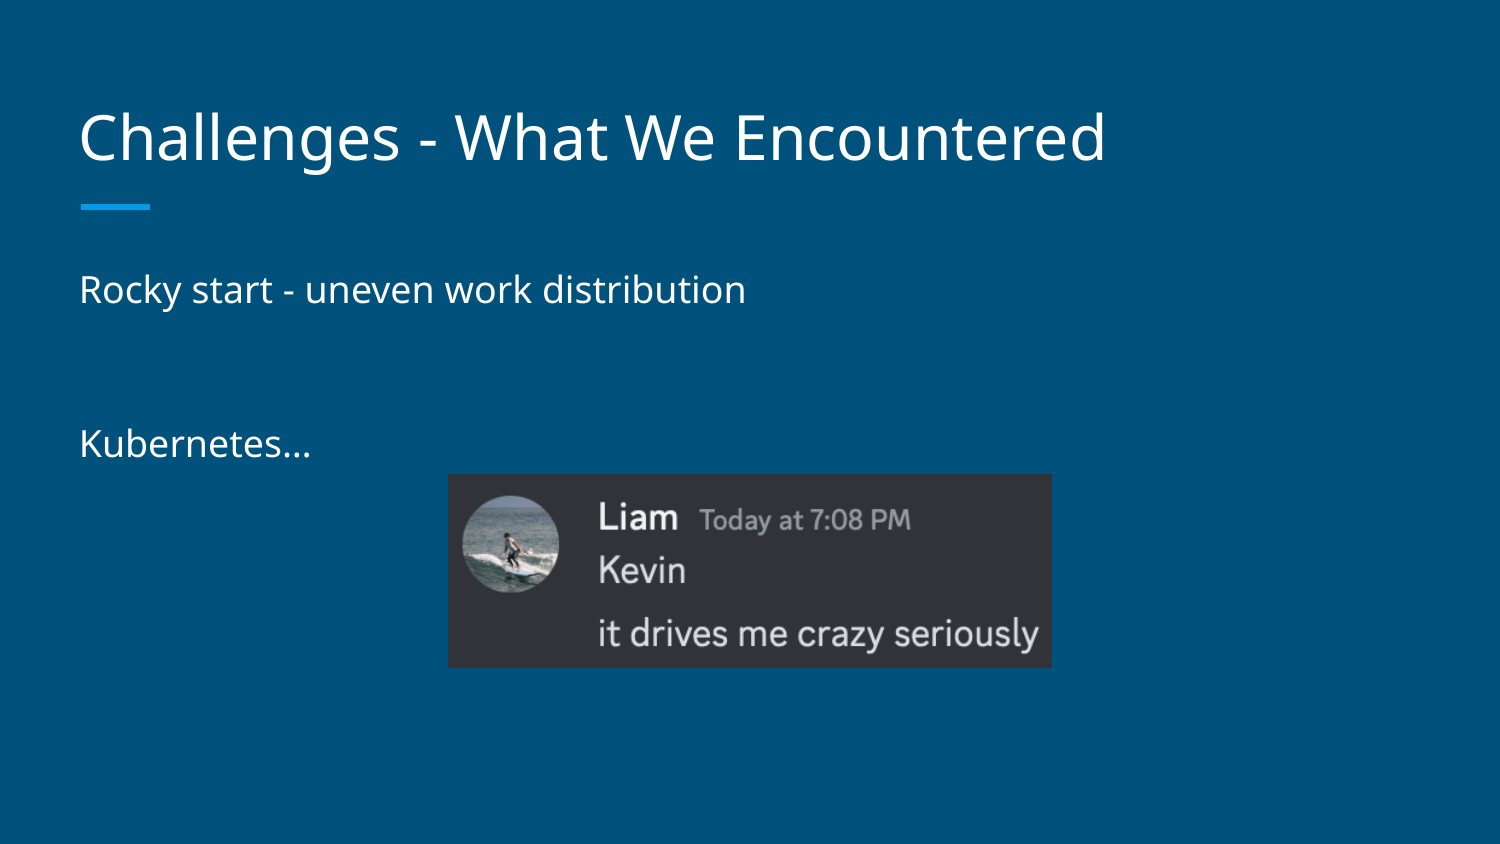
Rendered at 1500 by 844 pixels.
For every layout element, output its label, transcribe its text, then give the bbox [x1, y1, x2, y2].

title Challenges - What We Encountered [63, 75, 1267, 188]
text_box Rocky start - uneven work distribution Kubernetes… [63, 244, 1437, 750]
picture [449, 475, 1051, 667]
